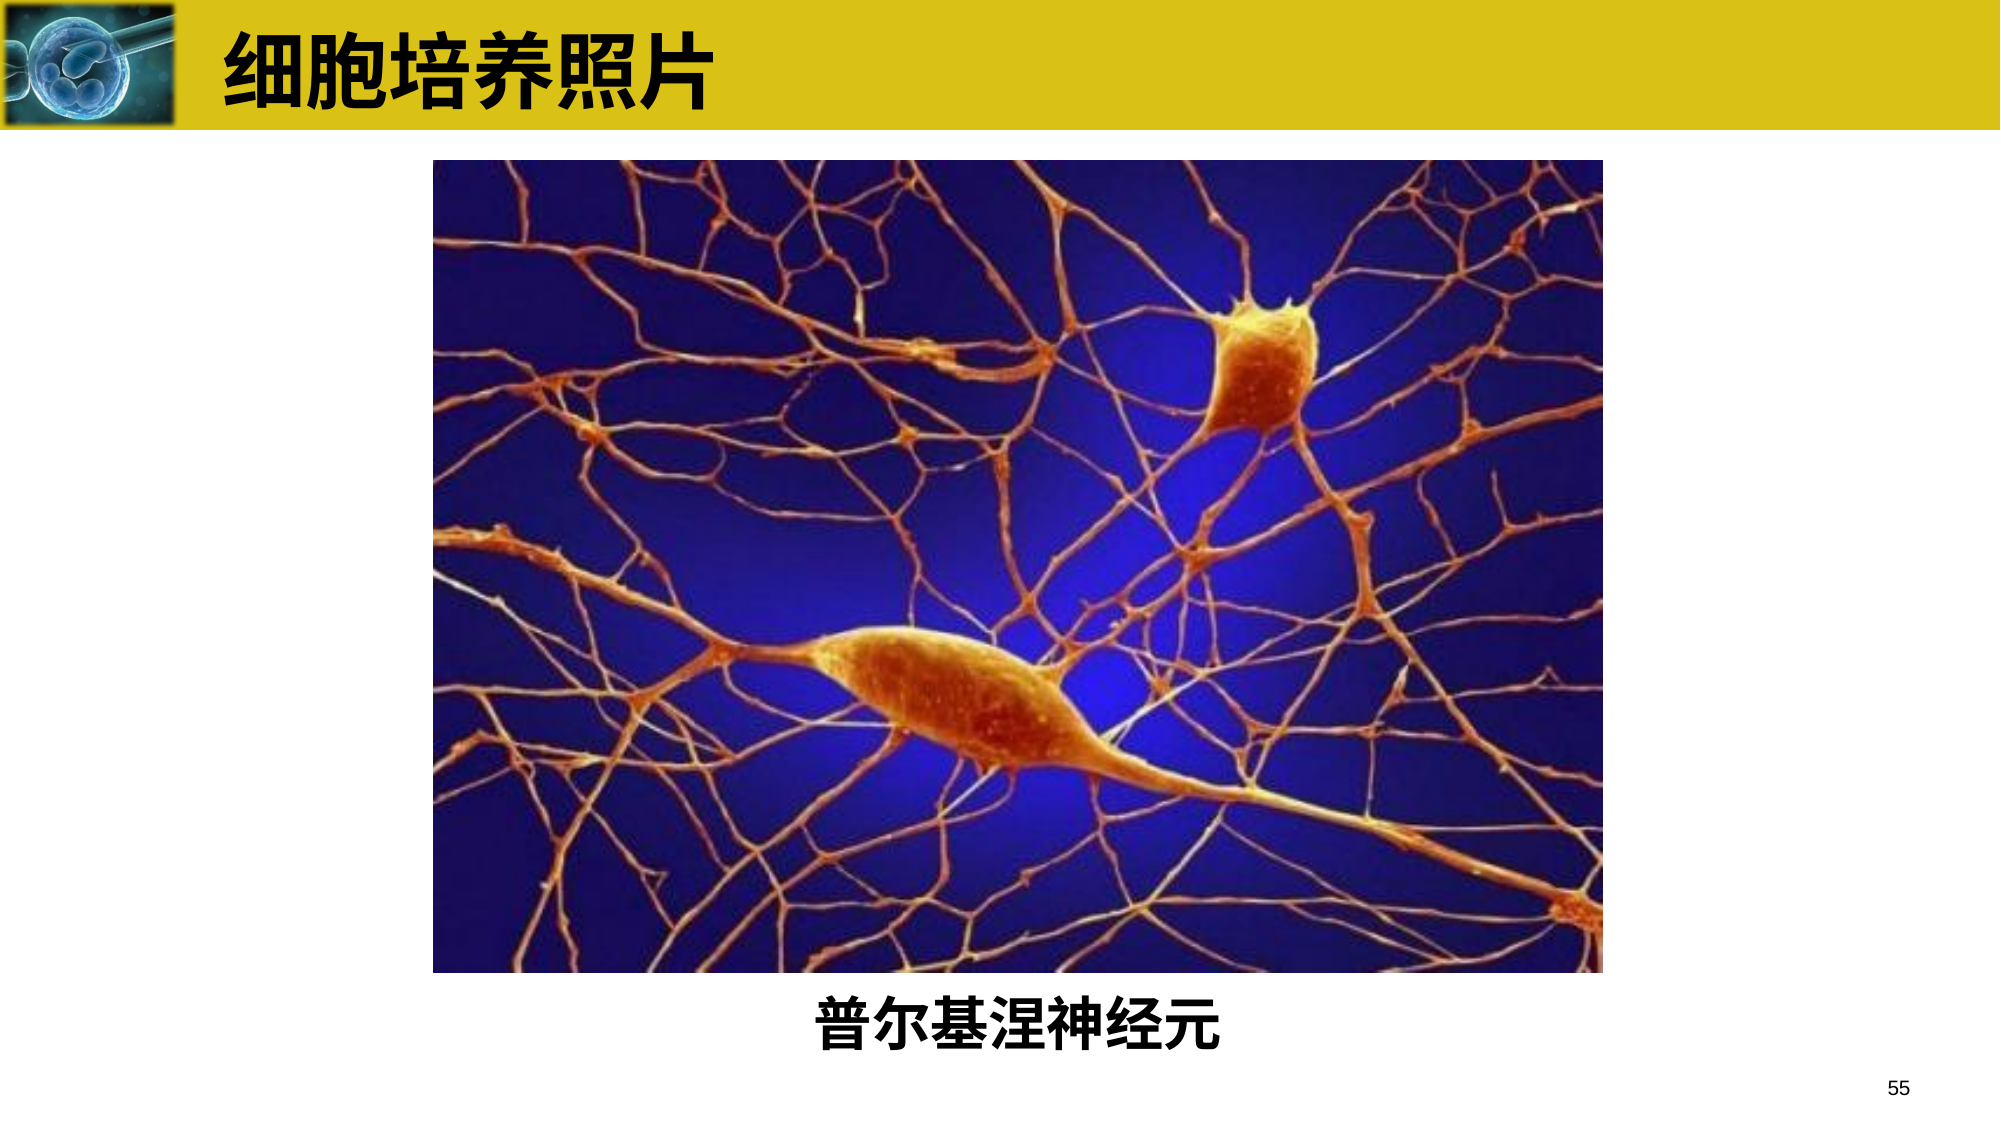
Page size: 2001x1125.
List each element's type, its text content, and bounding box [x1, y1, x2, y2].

picture [8, 8, 171, 122]
slide_number 55 [1807, 1067, 1991, 1111]
list 普尔基涅神经元 [433, 987, 1603, 1070]
picture [432, 160, 1603, 973]
text_box 细胞培养照片 [207, 24, 1408, 113]
